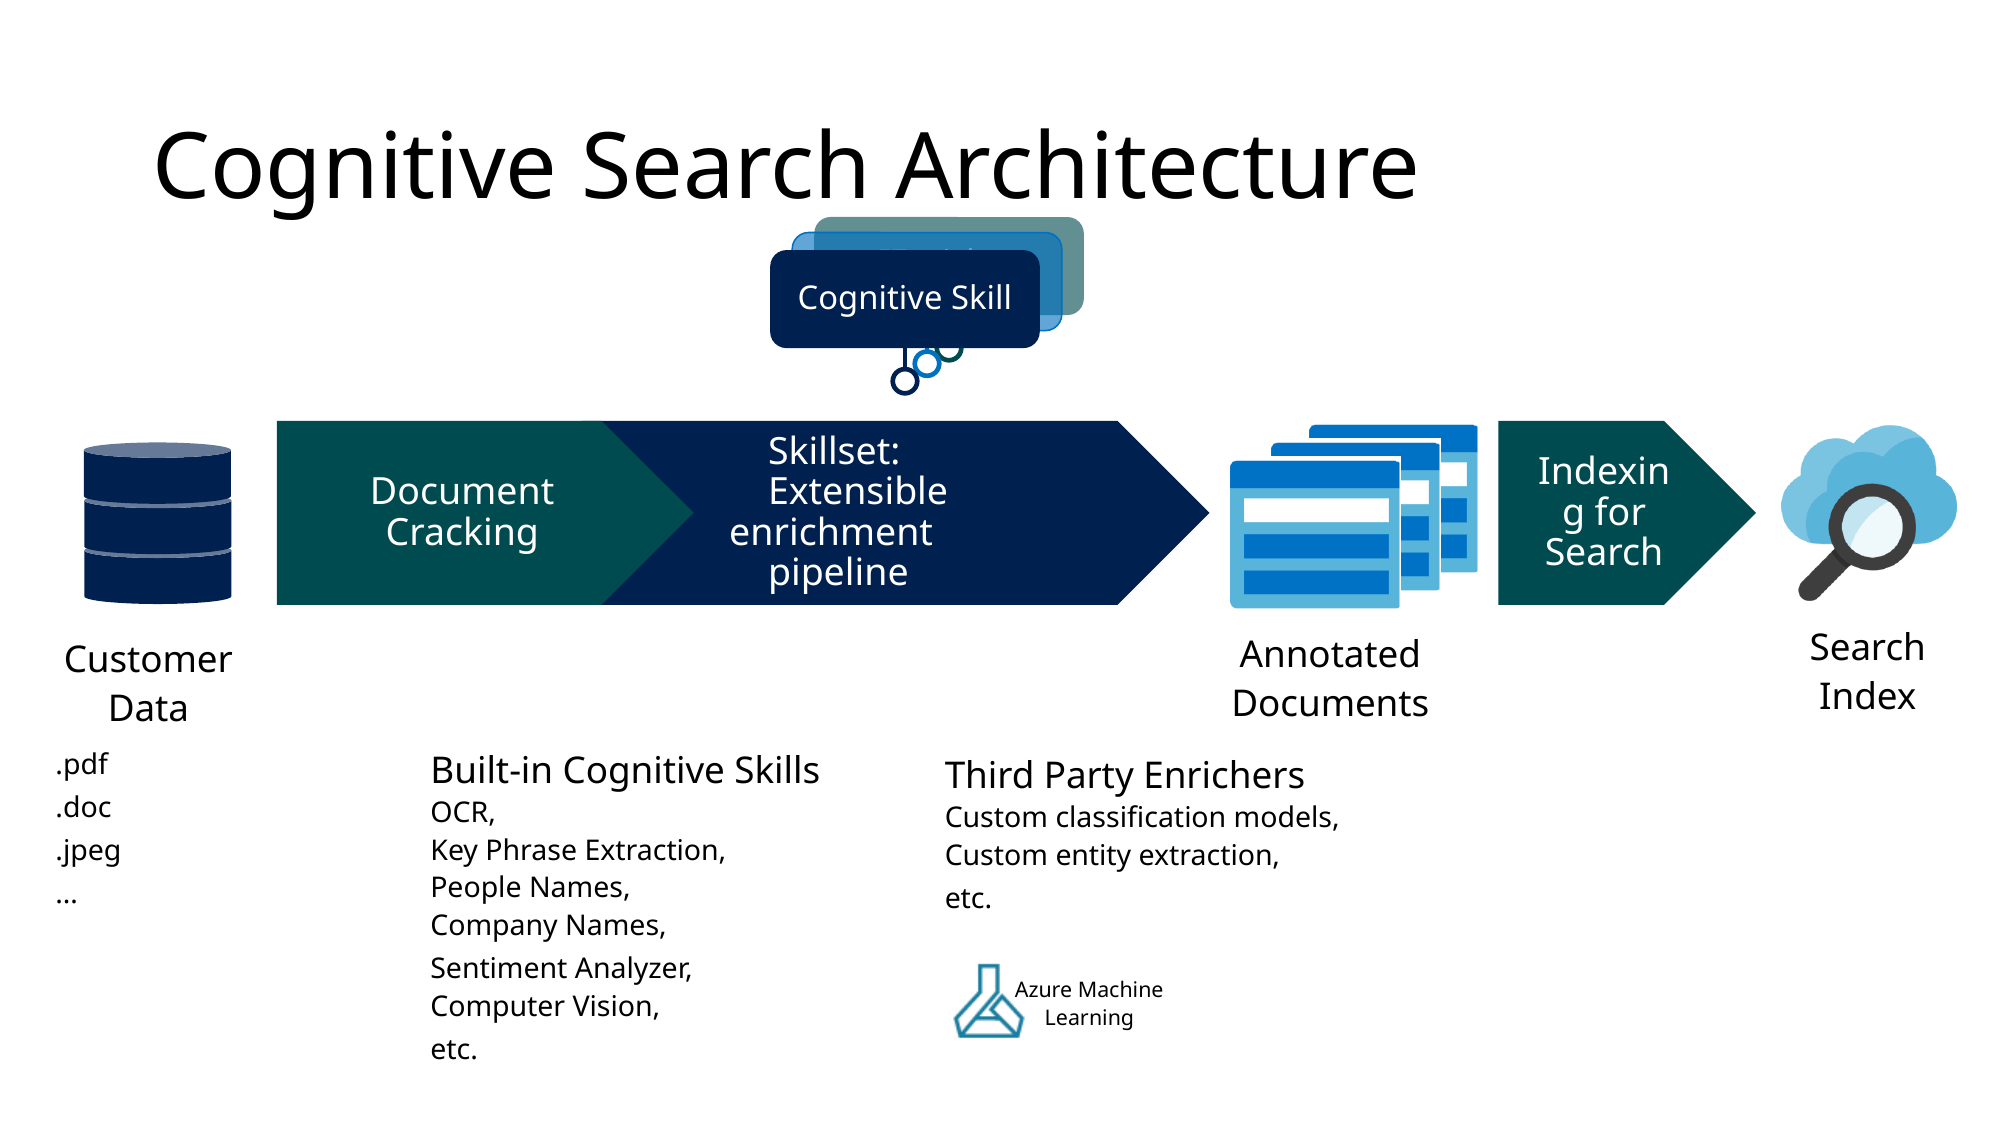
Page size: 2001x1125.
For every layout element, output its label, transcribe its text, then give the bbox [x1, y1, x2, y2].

text_box Indexing for Search [1498, 420, 1677, 605]
text_box [84, 499, 232, 555]
text_box Document Cracking [276, 420, 694, 605]
title Cognitive Search Architecture [137, 59, 1863, 278]
text_box Azure Machine Learning [1045, 965, 1179, 1037]
text_box Skillset: Extensible enrichment pipeline [602, 420, 1210, 605]
picture [949, 952, 1045, 1055]
text_box Third Party Enrichers Custom classification models, Custom entity extraction, etc. [921, 732, 1390, 930]
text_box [770, 216, 1084, 394]
text_box [83, 442, 231, 504]
text_box Built-in Cognitive Skills OCR, Key Phrase Extraction, People Names, Company Names, Sentiment Analyzer, Computer Vision, etc. [407, 727, 876, 1080]
picture [1227, 420, 1479, 611]
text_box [1677, 420, 2000, 729]
text_box .pdf .doc .jpeg … [31, 727, 277, 925]
text_box Annotated Documents [1149, 612, 1512, 739]
text_box Customer Data [31, 616, 265, 727]
text_box [84, 549, 232, 605]
